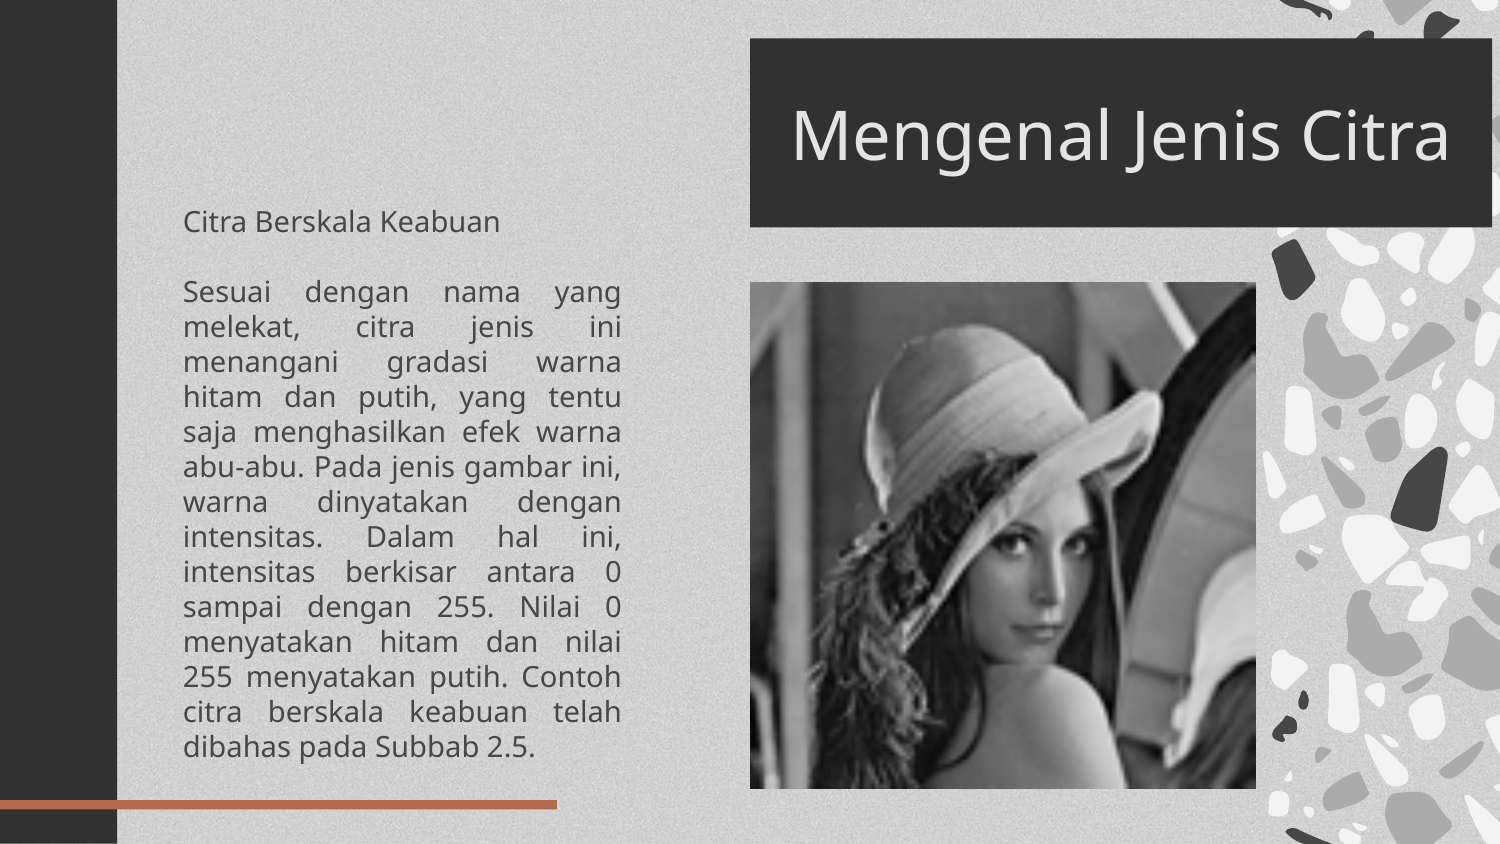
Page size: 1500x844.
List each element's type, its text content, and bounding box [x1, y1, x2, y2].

subtitle Citra Berskala Keabuan Sesuai dengan nama yang melekat, citra jenis ini menangani gradasi warna hitam dan putih, yang tentu saja menghasilkan efek warna abu-abu. Pada jenis gambar ini, warna dinyatakan dengan intensitas. Dalam hal ini, intensitas berkisar antara 0 sampai dengan 255. Nilai 0 menyatakan hitam dan nilai 255 menyatakan putih. Contoh citra berskala keabuan telah dibahas pada Subbab 2.5. [167, 188, 638, 378]
picture [1493, 135, 1500, 178]
picture [118, 0, 1500, 844]
title Mengenal Jenis Citra [750, 38, 1493, 228]
